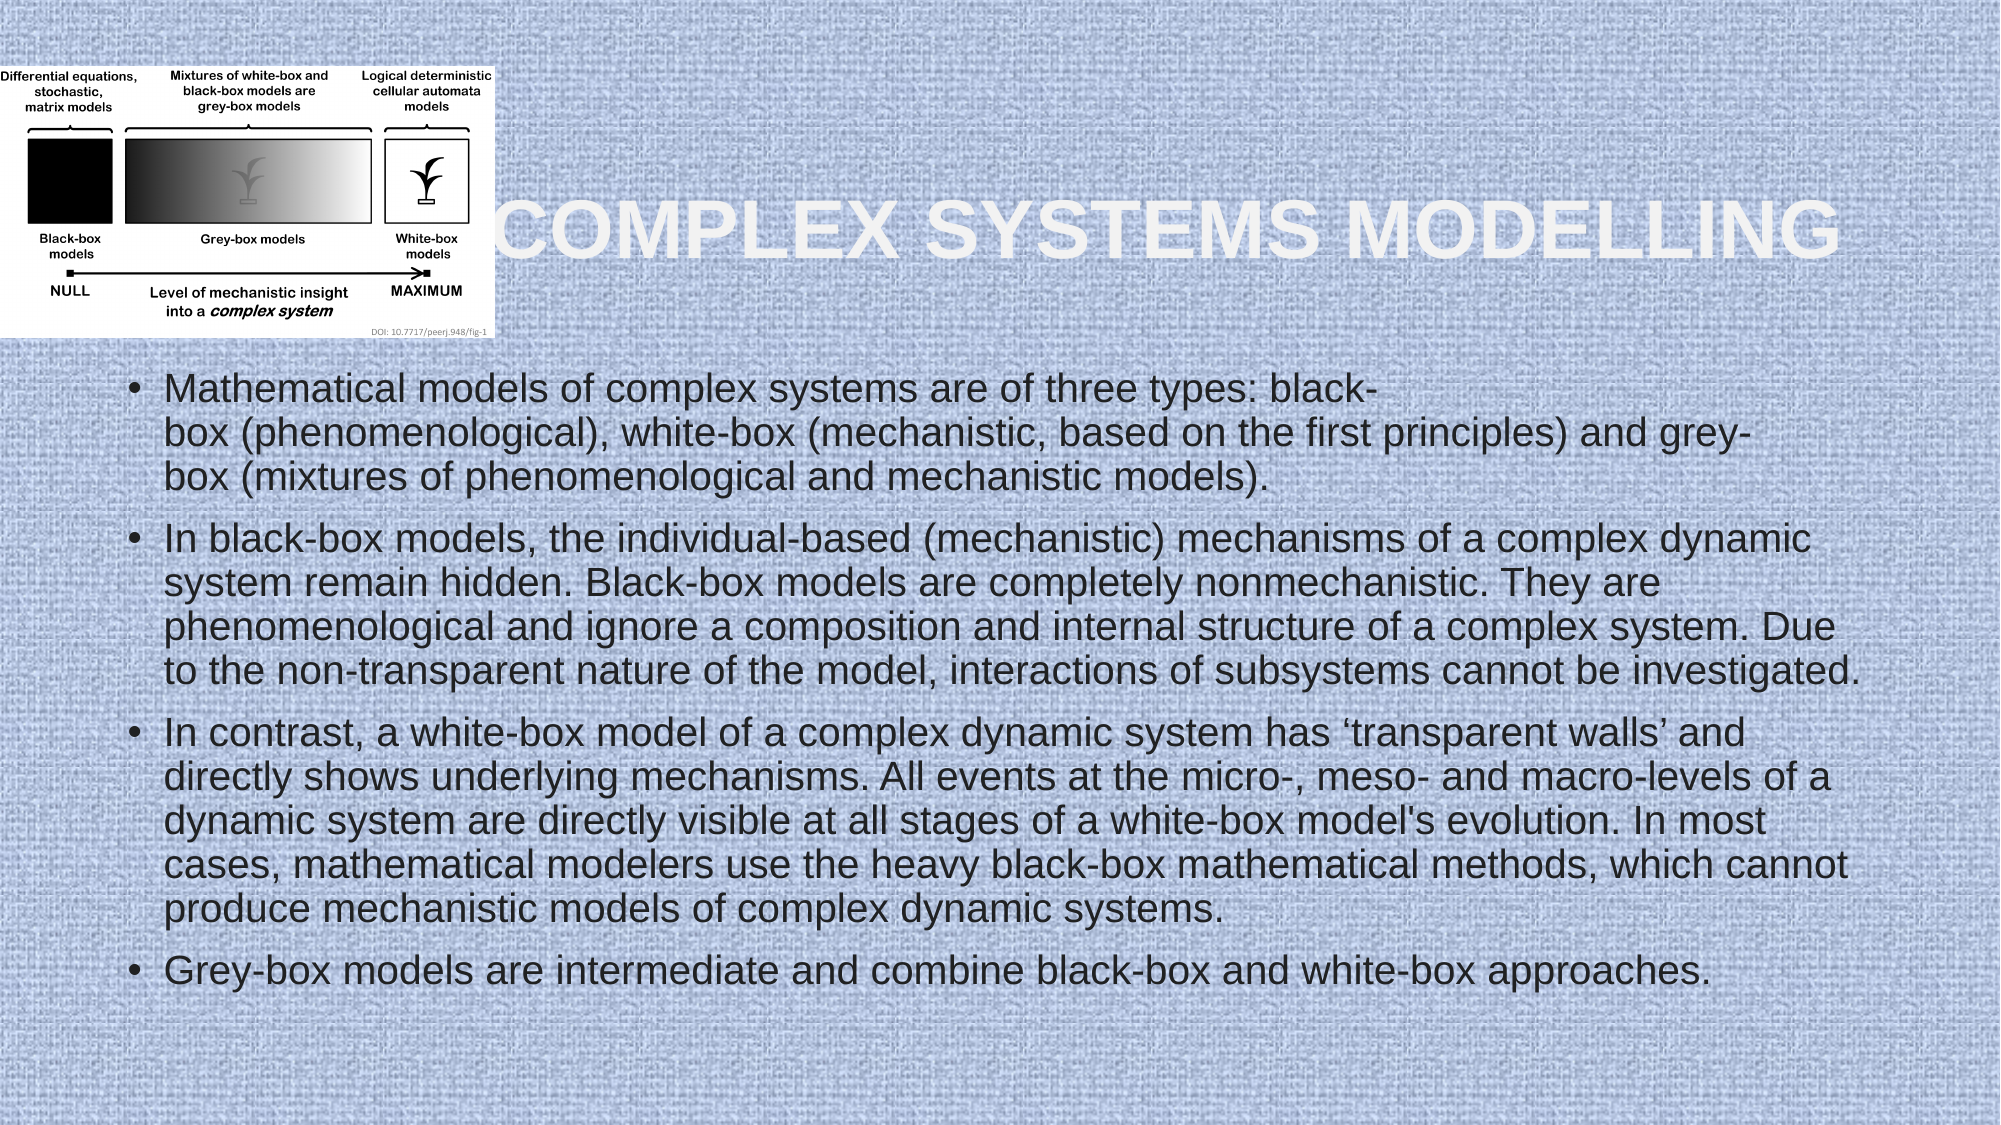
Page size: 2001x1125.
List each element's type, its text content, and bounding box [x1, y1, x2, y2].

list Mathematical models of complex systems are of three types: black-box (phenomenological), white-box (mechanistic, based on the first principles) and grey-box (mixtures of phenomenological and mechanistic models). In black-box models, the individual-based (mechanistic) mechanisms of a complex dynamic system remain hidden. Black-box models are completely nonmechanistic. They are phenomenological and ignore a composition and internal structure of a complex system. Due to the non-transparent nature of the model, interactions of subsystems cannot be investigated. In contrast, a white-box model of a complex dynamic system has ‘transparent walls’ and directly shows underlying mechanisms. All events at the micro-, meso- and macro-levels of a dynamic system are directly visible at all stages of a white-box model's evolution. In most cases, mathematical modelers use the heavy black-box mathematical methods, which cannot produce mechanistic models of complex dynamic systems. Grey-box models are intermediate and combine black-box and white-box approaches. [112, 360, 1888, 1021]
picture [0, 66, 495, 338]
title Complex systems modelling [495, 125, 1888, 338]
